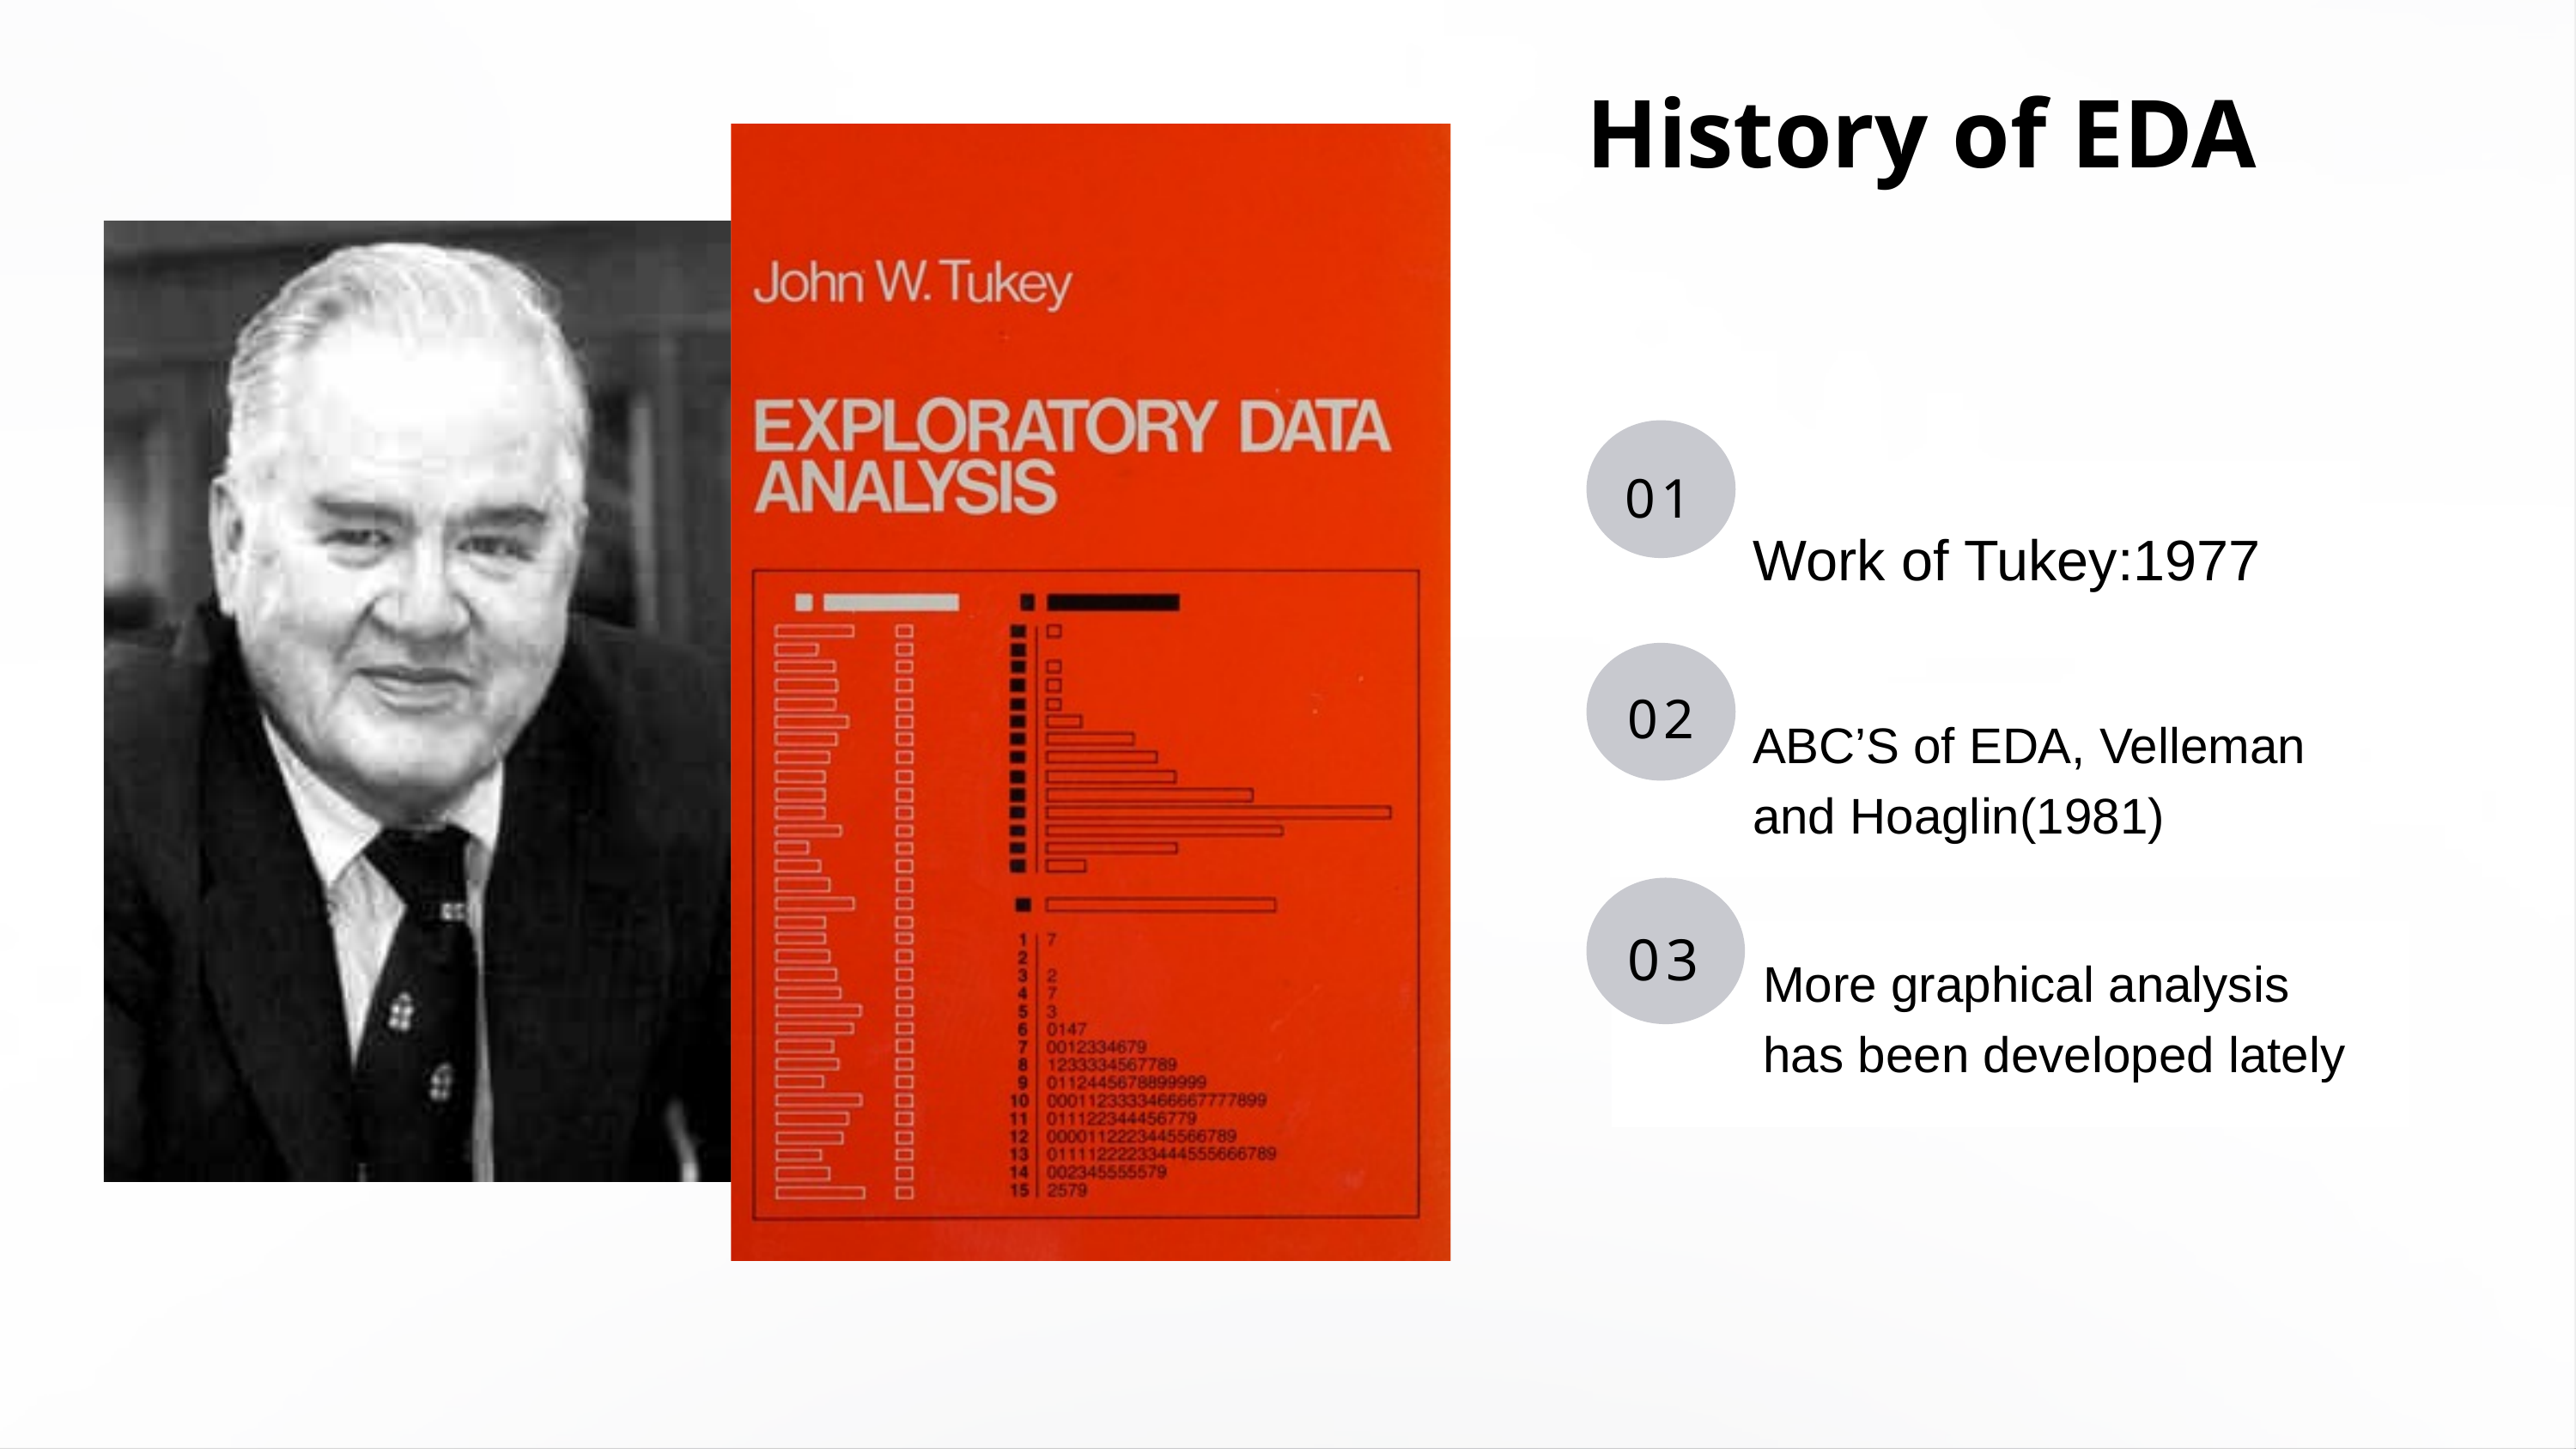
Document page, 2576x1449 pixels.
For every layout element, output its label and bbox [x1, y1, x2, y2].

text_box [1586, 74, 2324, 226]
text_box [103, 124, 1451, 1261]
text_box [1586, 877, 2409, 1128]
text_box [1586, 642, 2360, 876]
text_box [1609, 460, 2360, 642]
text_box [1586, 420, 1736, 559]
text_box [0, 0, 2576, 1449]
